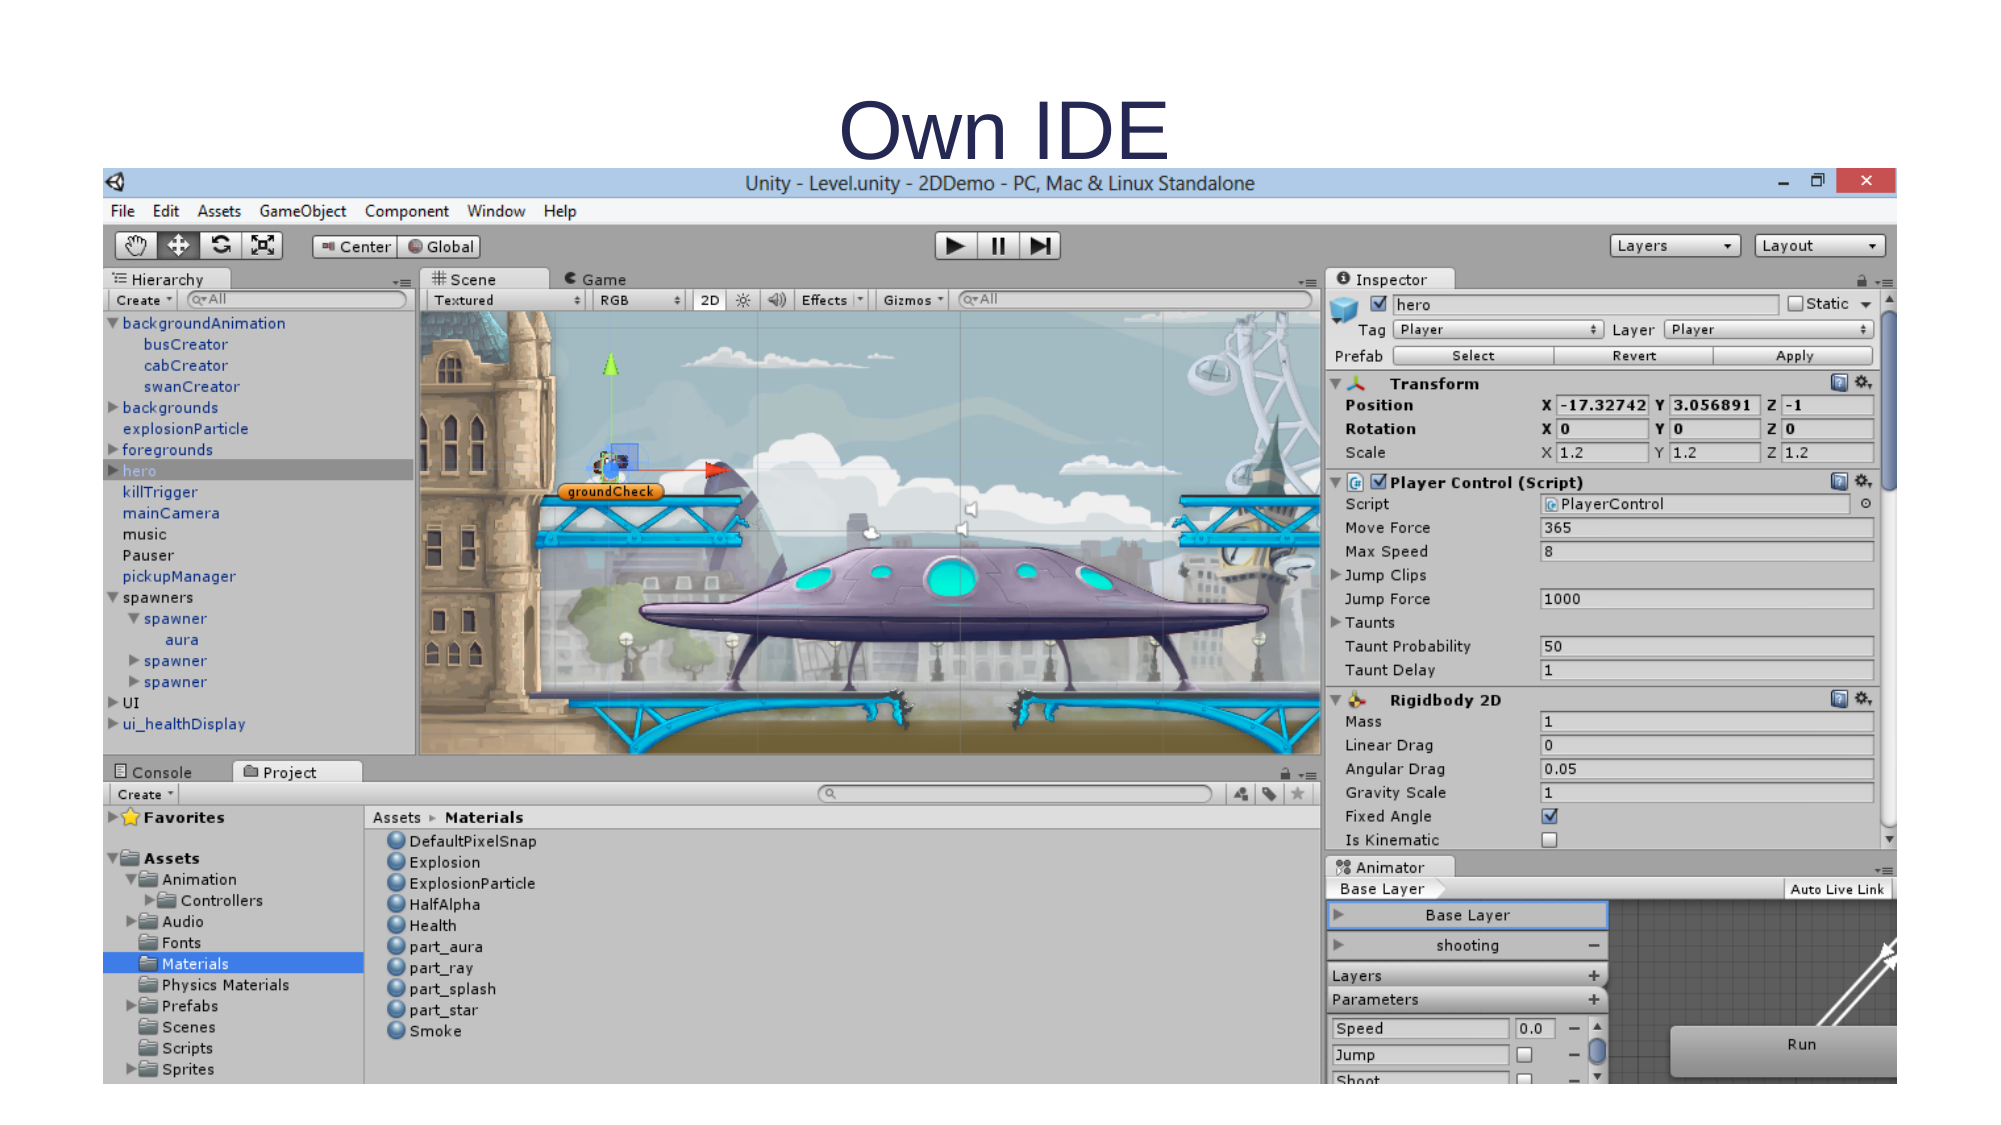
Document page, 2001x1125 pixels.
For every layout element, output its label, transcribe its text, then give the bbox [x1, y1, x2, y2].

title Own IDE [489, 0, 1520, 167]
picture [102, 168, 1897, 1084]
